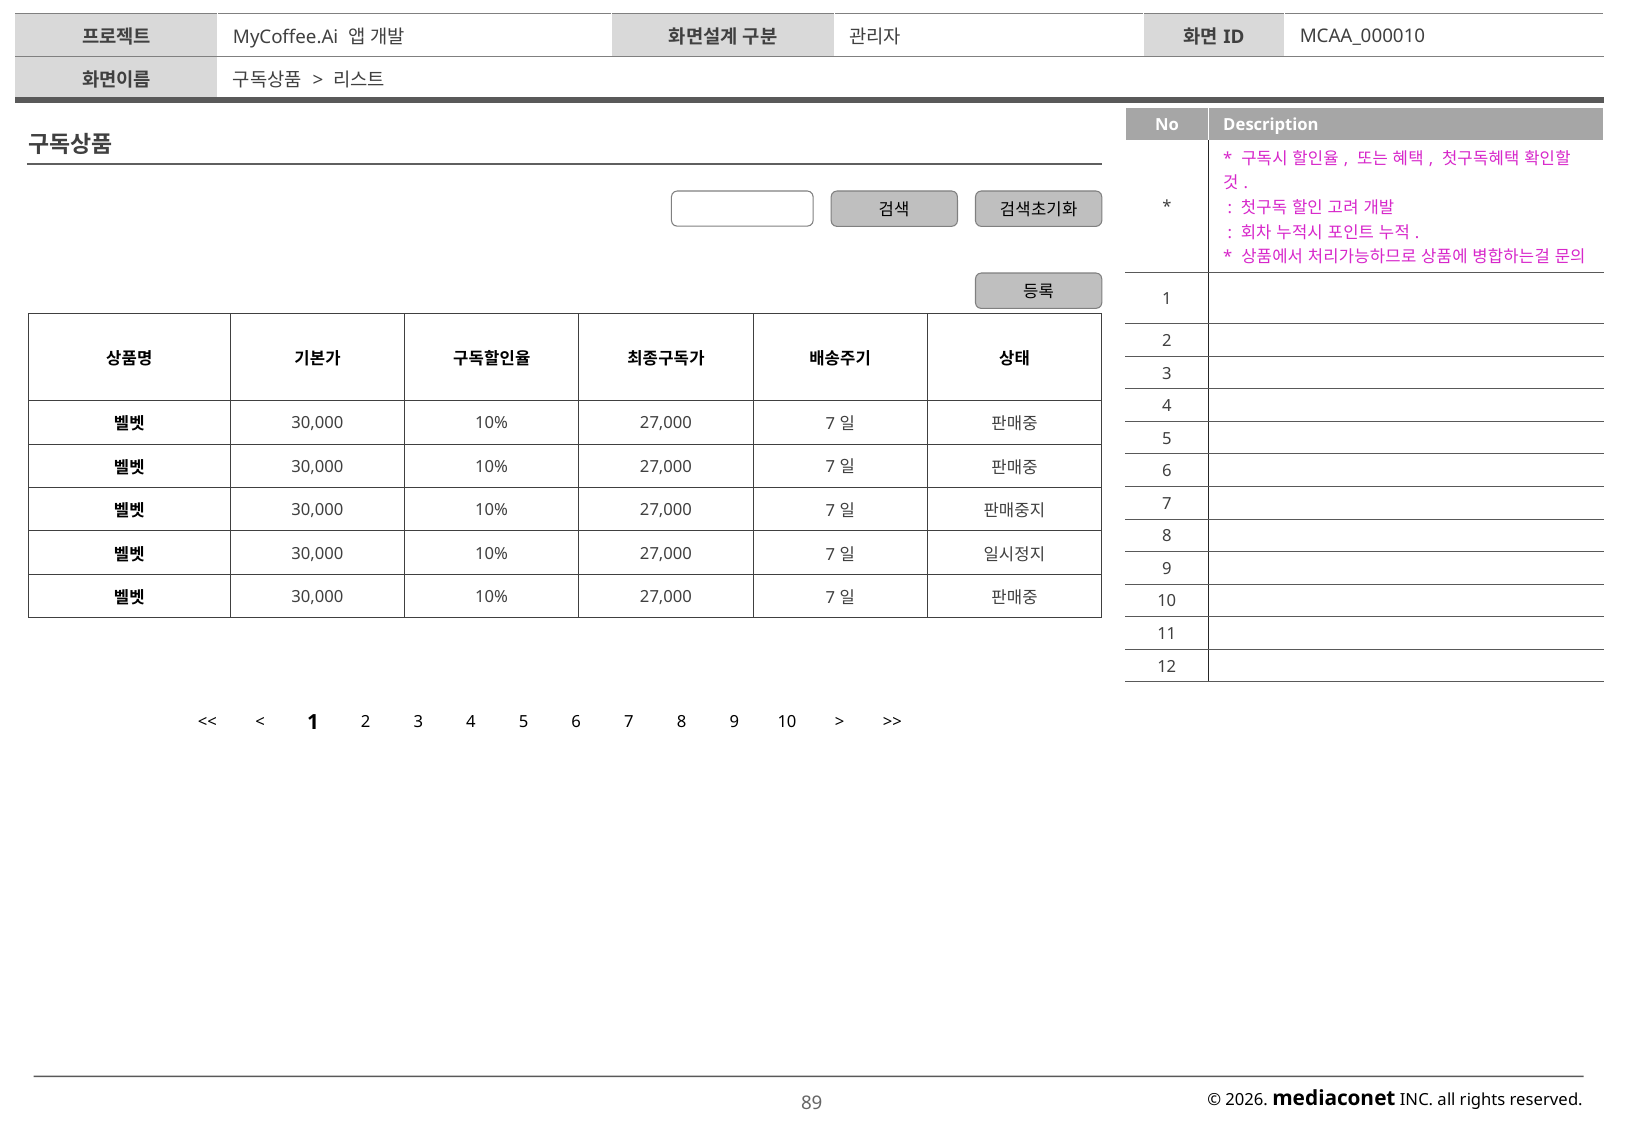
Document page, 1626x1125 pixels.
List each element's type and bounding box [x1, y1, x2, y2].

table_header [392, 700, 444, 743]
table_header [867, 700, 918, 743]
table_header [340, 700, 391, 743]
table_cell [218, 57, 1603, 97]
table_cell [29, 488, 230, 530]
table_cell [1126, 552, 1208, 584]
table_header [656, 700, 707, 743]
table_cell [231, 445, 404, 487]
table_header [234, 700, 286, 743]
table_cell [1126, 487, 1208, 519]
table_header [287, 700, 339, 743]
table_cell [1126, 141, 1208, 272]
table_header [612, 14, 834, 56]
table_cell [1209, 487, 1603, 519]
table_cell [928, 488, 1101, 530]
table_header [761, 700, 813, 743]
table_header [445, 700, 497, 743]
table_cell [579, 401, 753, 444]
table_cell [29, 575, 230, 617]
table_cell [231, 401, 404, 444]
table_cell [1126, 617, 1208, 649]
table_header [182, 700, 233, 743]
table_header [835, 14, 1143, 56]
table_cell [1126, 324, 1208, 356]
table_cell [405, 488, 578, 530]
table_cell [928, 401, 1101, 444]
table_cell [1209, 422, 1603, 453]
table_header [1209, 108, 1603, 140]
table_cell [15, 57, 217, 97]
table_cell [579, 445, 753, 487]
table_header [928, 314, 1101, 400]
text_box [11, 122, 1102, 164]
table_cell [1209, 389, 1603, 421]
table_cell [928, 575, 1101, 617]
text_box [975, 190, 1102, 227]
table_cell [29, 445, 230, 487]
table_header [1126, 108, 1208, 140]
table_header [1144, 14, 1284, 56]
table_cell [405, 575, 578, 617]
table_header [218, 14, 611, 56]
table_header [708, 700, 760, 743]
table_header [498, 700, 549, 743]
table_cell [1209, 141, 1603, 272]
table_cell [405, 401, 578, 444]
table_header [231, 314, 404, 400]
table_header [603, 700, 655, 743]
table_header [579, 314, 753, 400]
table_cell [231, 575, 404, 617]
table_cell [1209, 273, 1603, 323]
table_cell [405, 445, 578, 487]
table_cell [1126, 454, 1208, 486]
table_header [754, 314, 927, 400]
table_cell [579, 531, 753, 574]
table_header [1285, 14, 1603, 56]
table_cell [754, 401, 927, 444]
table_cell [231, 531, 404, 574]
table_header [29, 314, 230, 400]
table_cell [1209, 357, 1603, 388]
text_box [831, 190, 958, 227]
table_cell [1126, 273, 1208, 323]
table_cell [754, 575, 927, 617]
table_cell [1126, 520, 1208, 551]
table_cell [1209, 552, 1603, 584]
table_cell [1126, 585, 1208, 616]
table_cell [1209, 650, 1603, 681]
table_cell [1209, 617, 1603, 649]
table_cell [1126, 357, 1208, 388]
table_cell [754, 445, 927, 487]
table_cell [1126, 650, 1208, 681]
table_cell [231, 488, 404, 530]
table_header [405, 314, 578, 400]
table_cell [579, 575, 753, 617]
table_cell [29, 401, 230, 444]
table_cell [1209, 324, 1603, 356]
text_box [975, 273, 1102, 309]
table_cell [928, 445, 1101, 487]
table_cell [579, 488, 753, 530]
table_cell [405, 531, 578, 574]
table_header [814, 700, 866, 743]
table_cell [928, 531, 1101, 574]
table_cell [29, 531, 230, 574]
table_cell [754, 488, 927, 530]
text_box [671, 190, 814, 227]
table_cell [1209, 585, 1603, 616]
table_cell [754, 531, 927, 574]
table_header [15, 14, 217, 56]
table_header [550, 700, 602, 743]
table_cell [1126, 422, 1208, 453]
table_cell [1126, 389, 1208, 421]
table_cell [1209, 520, 1603, 551]
table_cell [1209, 454, 1603, 486]
